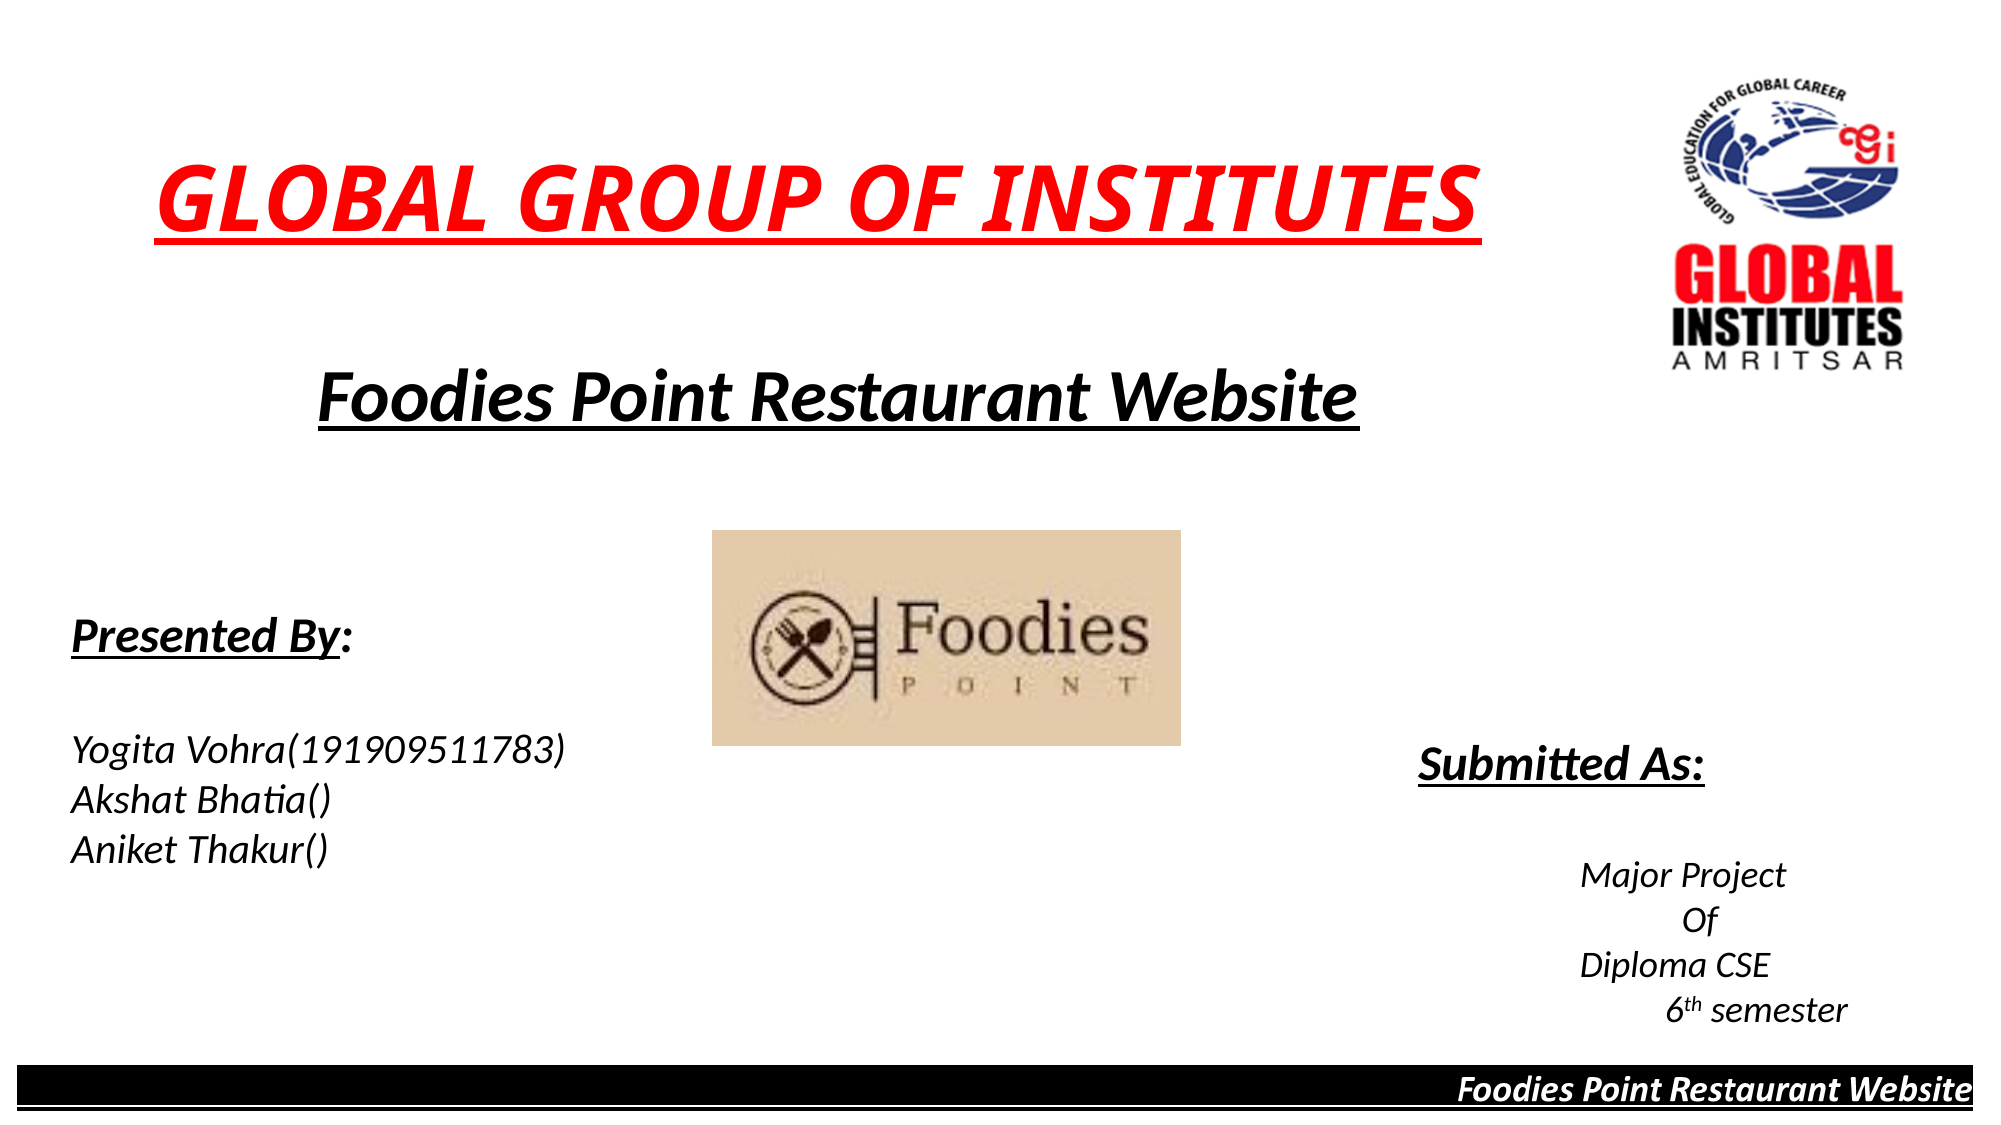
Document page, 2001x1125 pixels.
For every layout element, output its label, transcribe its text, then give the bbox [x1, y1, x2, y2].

picture [1593, 49, 1978, 402]
text_box Submitted As: Major Project Of Diploma CSE 6th semester [1403, 723, 1944, 1038]
text_box GLOBAL GROUP OF INSTITUTES [139, 132, 1593, 258]
text_box Presented By: Yogita Vohra(191909511783) Akshat Bhatia() Aniket Thakur() [56, 594, 820, 880]
text_box Foodies Point Restaurant Website [302, 339, 1375, 444]
picture [712, 530, 1181, 746]
picture [0, 1053, 1995, 1125]
